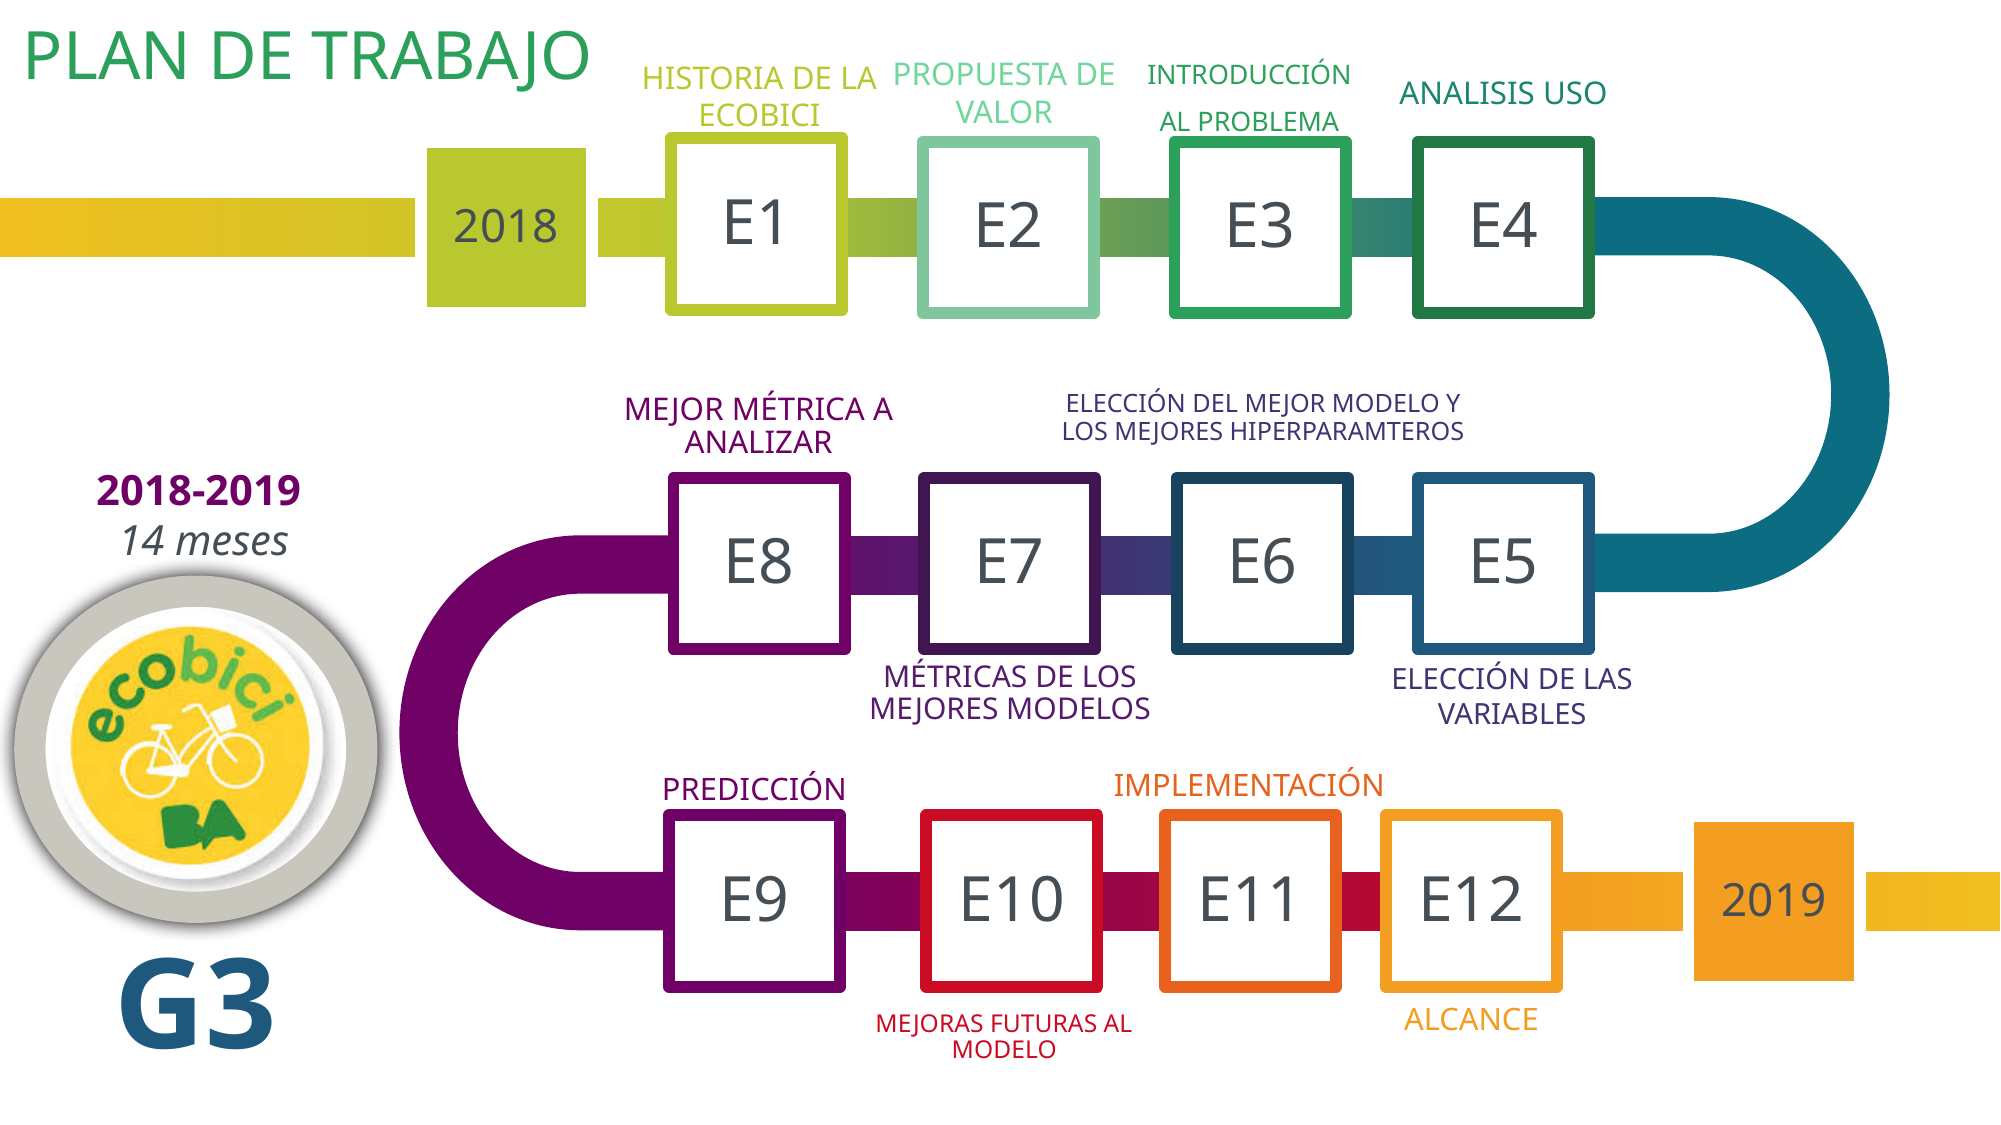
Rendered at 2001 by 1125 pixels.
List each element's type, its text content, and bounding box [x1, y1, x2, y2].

text_box IMPLEMENTACIÓN [1107, 769, 1391, 804]
list E3 [1169, 138, 1352, 319]
list E1 [665, 132, 848, 316]
list E9 [663, 809, 846, 993]
list E11 [1159, 809, 1342, 993]
text_box G3 [76, 916, 316, 1082]
list E2 [917, 136, 1100, 319]
title PLAN DE TRABAJO [22, 13, 671, 108]
text_box ELECCIÓN DE LAS VARIABLES [1361, 660, 1663, 707]
list 2018 [415, 136, 598, 319]
text_box MEJORAS FUTURAS AL MODELO [823, 1011, 1185, 1065]
picture [29, 591, 362, 908]
text_box PROPUESTA DE VALOR [862, 54, 1146, 136]
text_box ALCANCE [1329, 1004, 1614, 1038]
list E5 [1412, 472, 1595, 655]
list E12 [1380, 809, 1563, 993]
list E7 [918, 472, 1101, 655]
list E8 [668, 472, 851, 655]
list E4 [1412, 136, 1595, 319]
text_box PREDICCIÓN [612, 774, 897, 808]
text_box MEJOR MÉTRICA A ANALIZAR [617, 393, 901, 461]
list 2019 [1683, 810, 1866, 993]
list HISTORIA DE LA ECOBICI [617, 58, 862, 135]
list 2018-2019 [96, 469, 380, 518]
text_box ELECCIÓN DEL MEJOR MODELO Y LOS MEJORES HIPERPARAMTEROS [1060, 391, 1466, 473]
list ANALISIS USO [1393, 73, 1614, 119]
list INTRODUCCIÓN AL PROBLEMA [1107, 54, 1391, 138]
list E10 [920, 809, 1103, 993]
list E6 [1171, 473, 1354, 655]
text_box MÉTRICAS DE LOS MEJORES MODELOS [868, 661, 1152, 731]
list 14 meses [118, 519, 402, 582]
